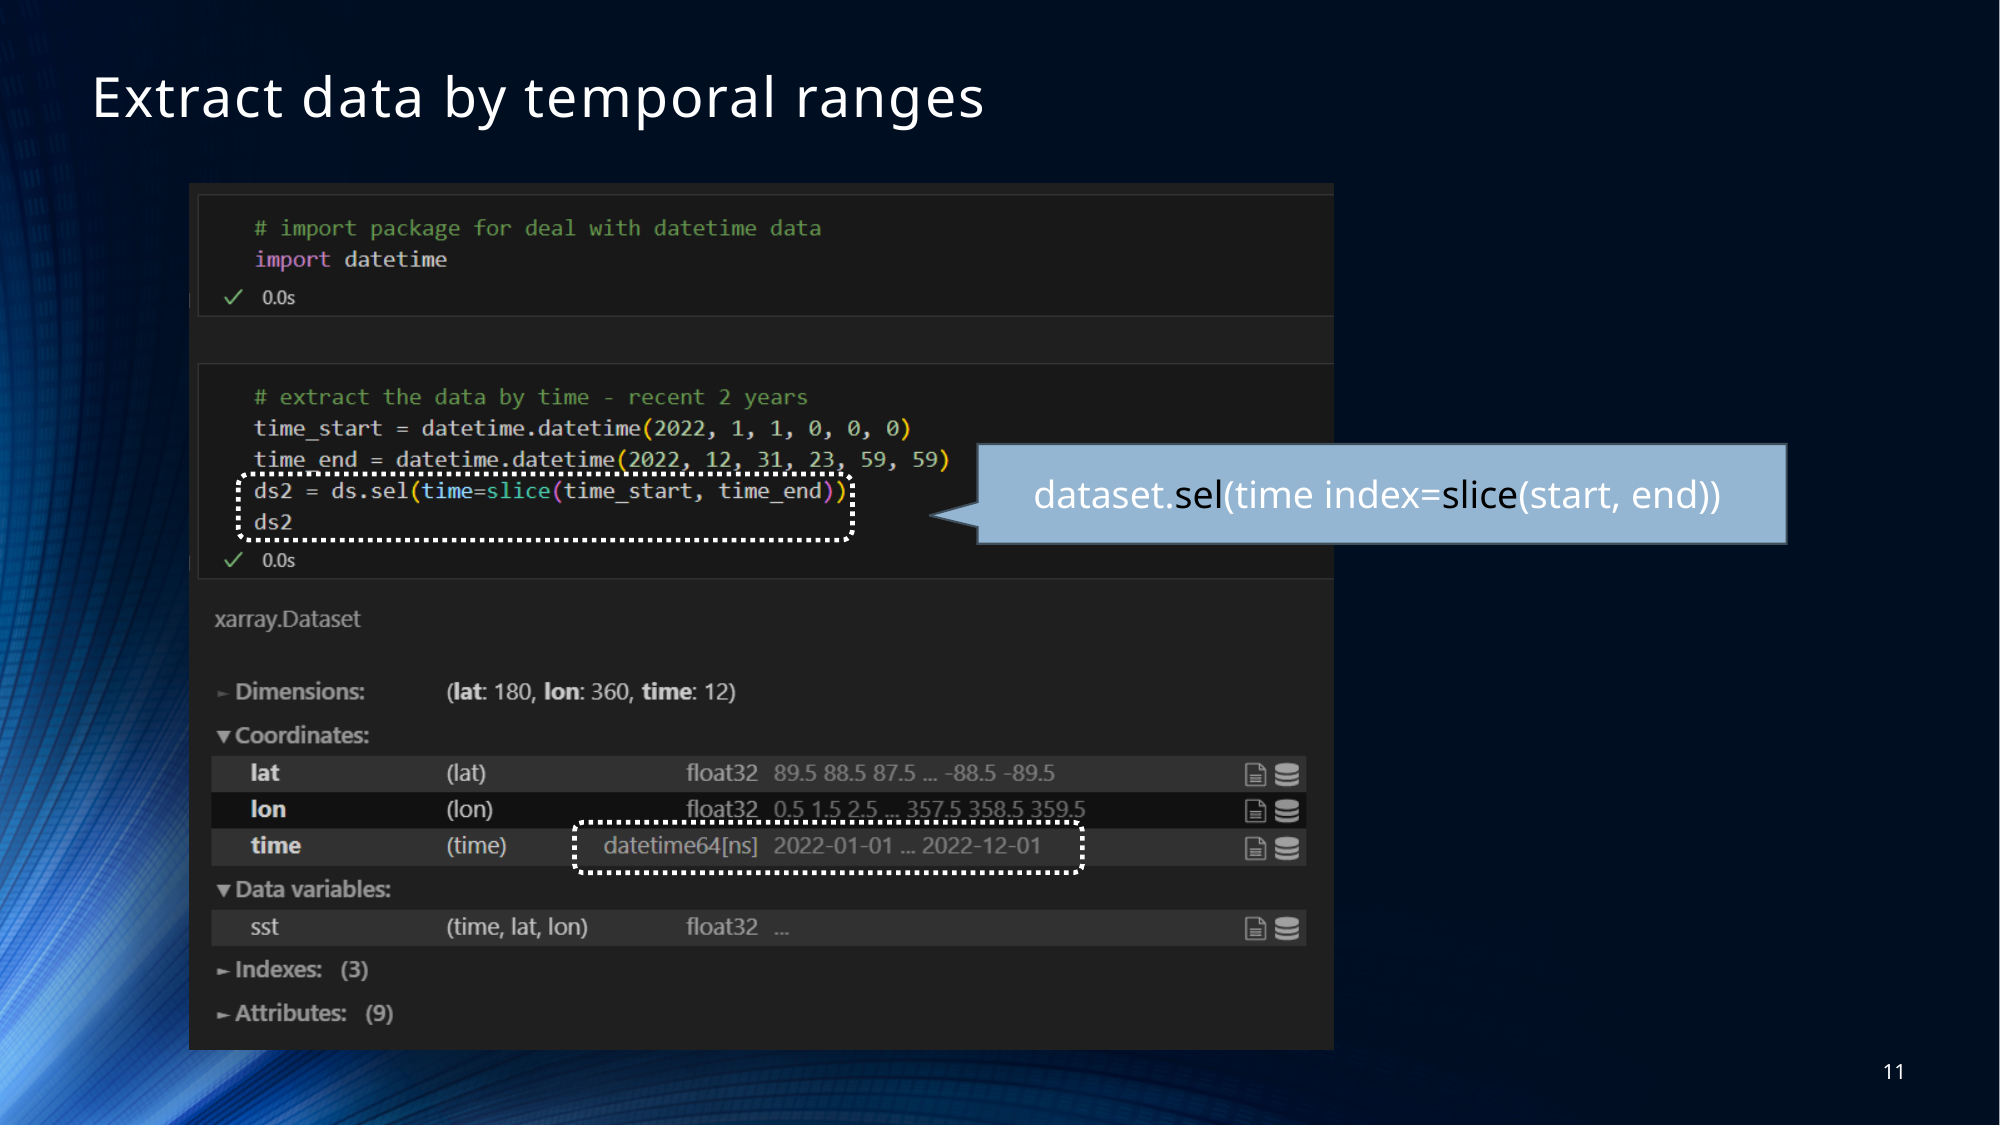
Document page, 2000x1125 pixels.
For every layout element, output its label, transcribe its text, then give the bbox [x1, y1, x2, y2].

title Extract data by temporal ranges [76, 62, 1923, 138]
picture [0, 0, 2000, 1125]
slide_number 11 [1612, 1050, 1922, 1096]
text_box dataset.sel(time index=slice(start, end)) [1334, 442, 1788, 545]
